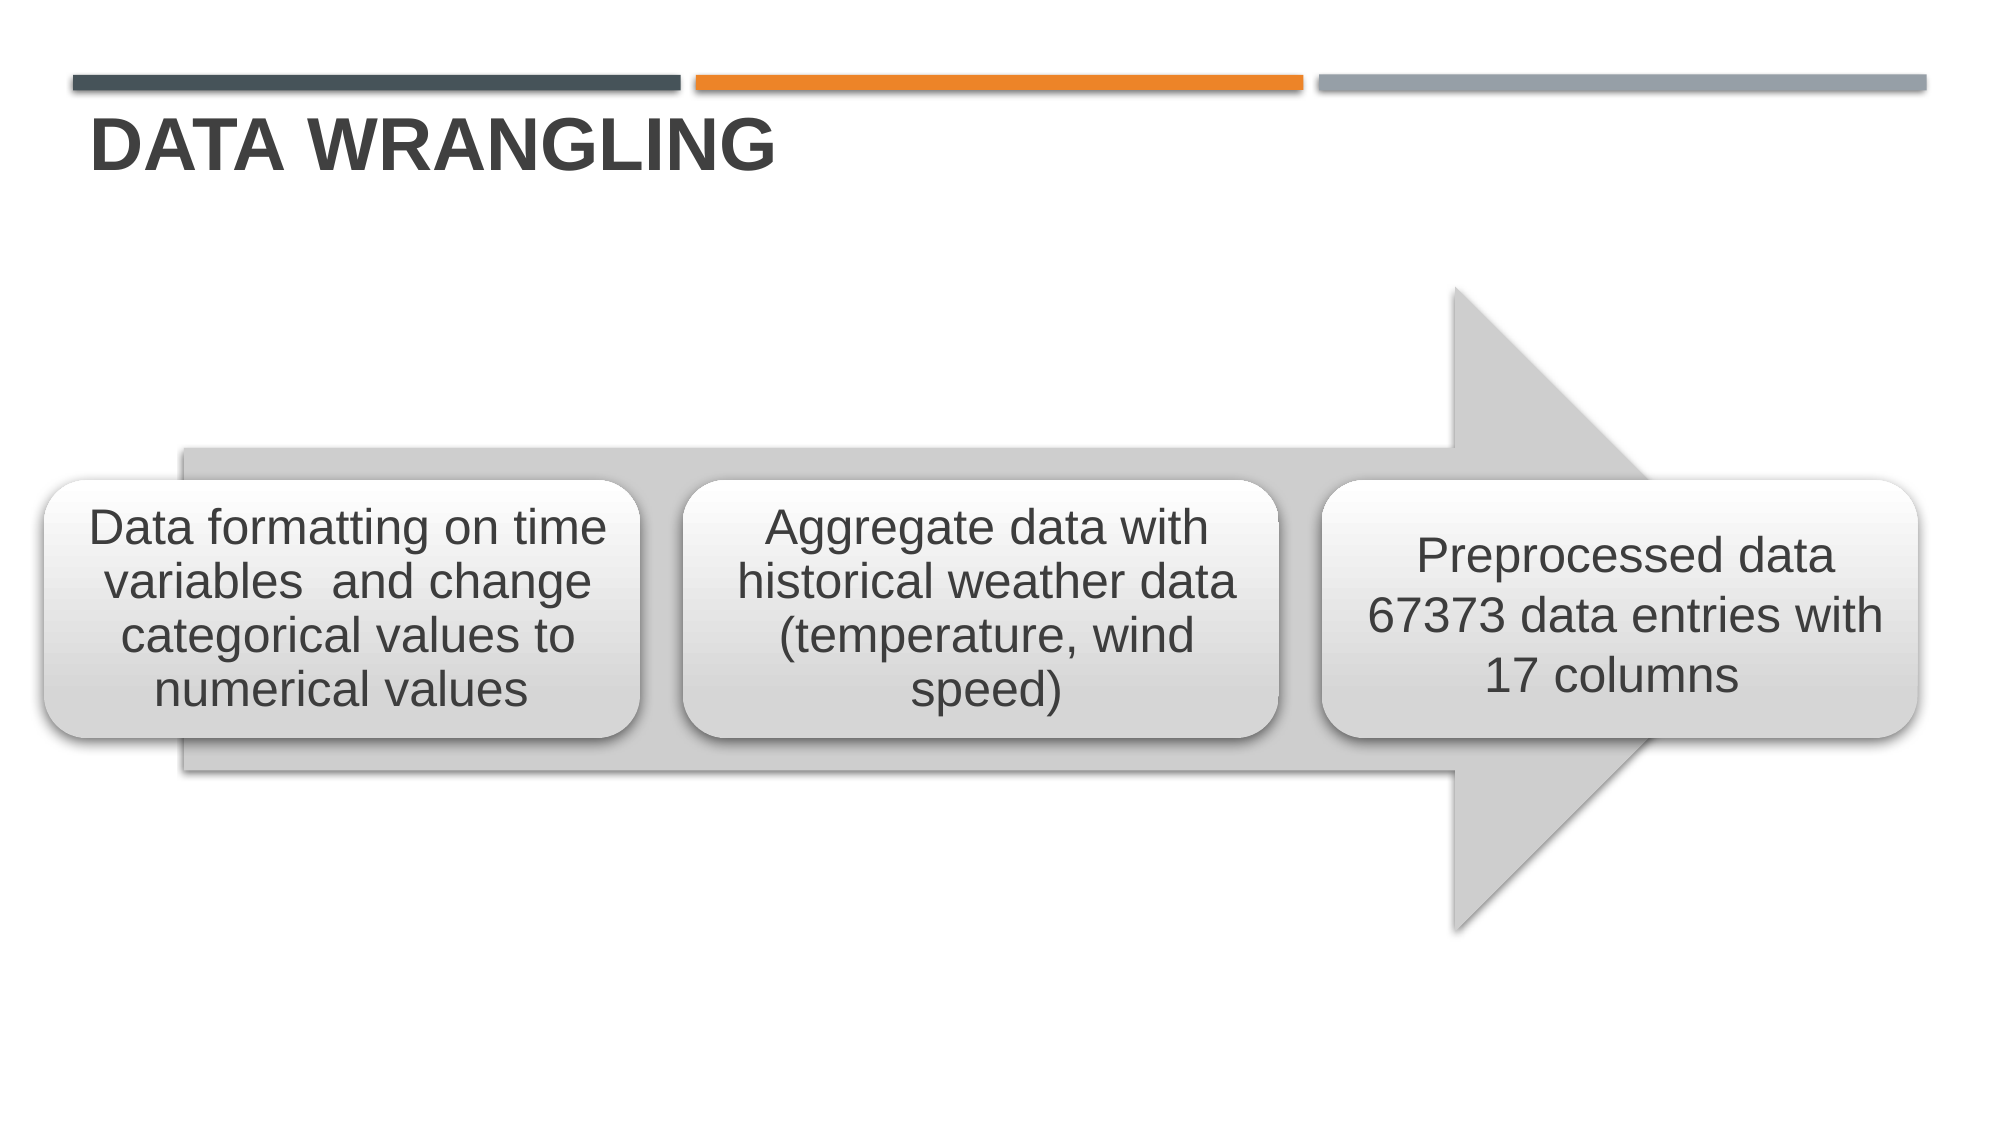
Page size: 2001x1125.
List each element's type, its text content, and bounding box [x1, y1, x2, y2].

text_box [42, 286, 1919, 933]
text_box [36, 368, 1974, 1104]
title Data Wrangling [74, 91, 1878, 194]
